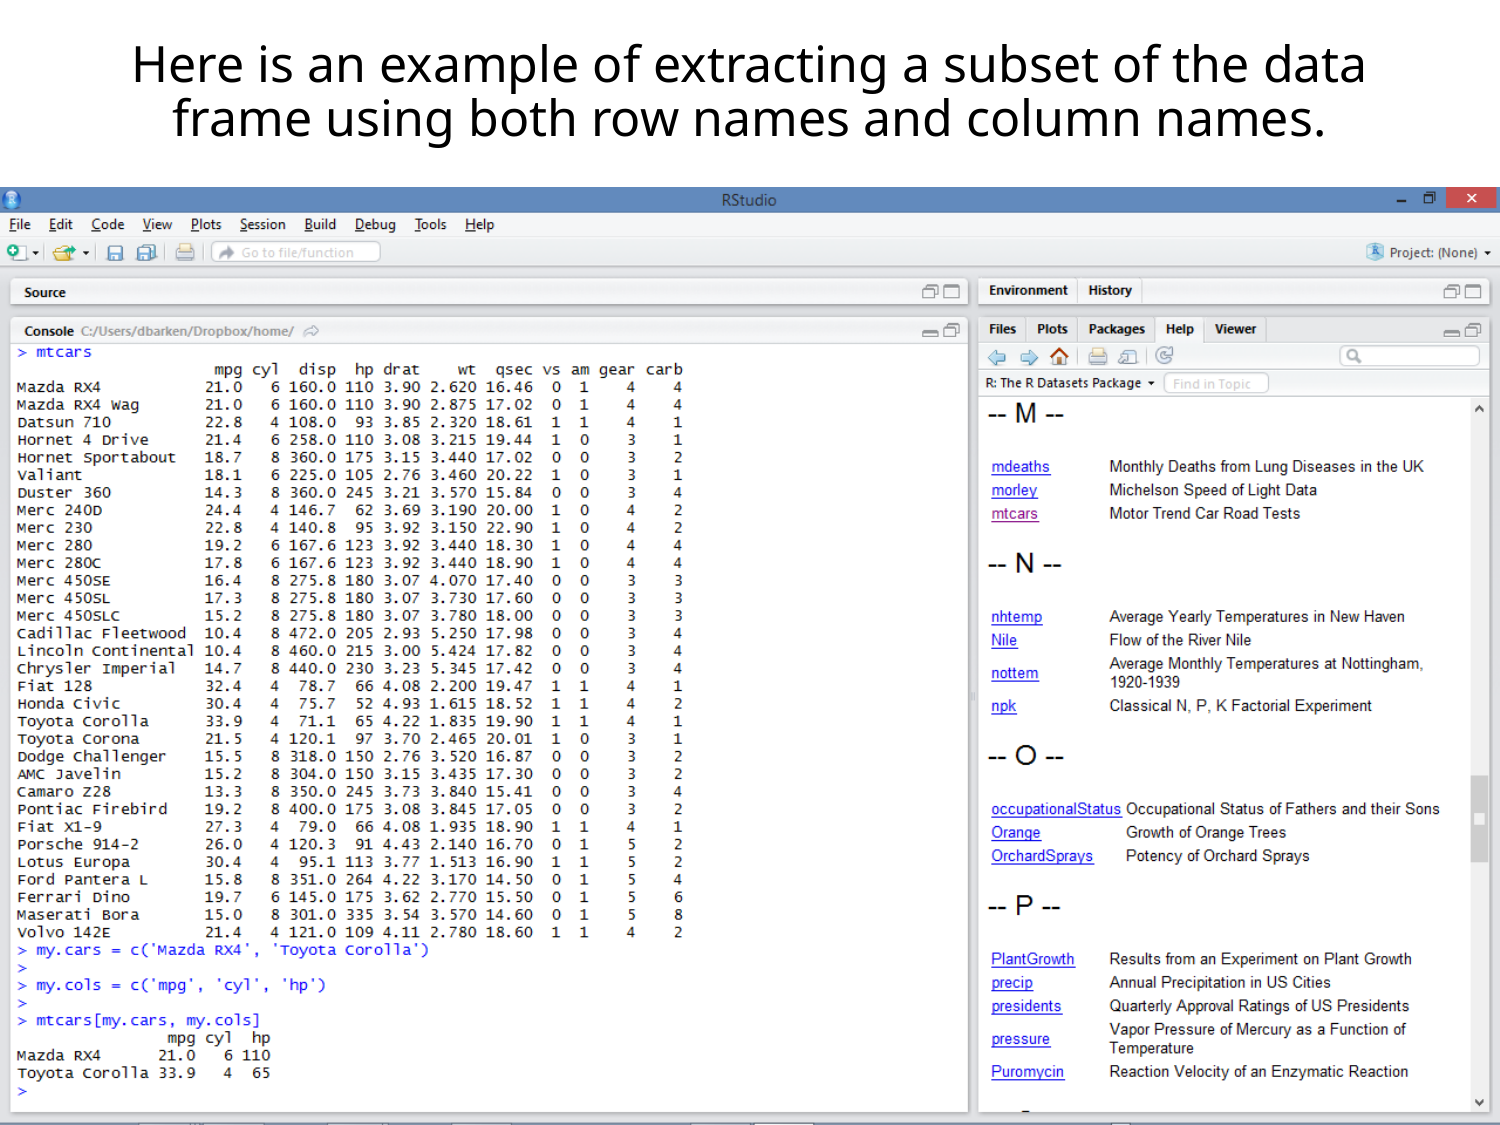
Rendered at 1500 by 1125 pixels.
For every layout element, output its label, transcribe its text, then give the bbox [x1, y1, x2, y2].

text_box Here is an example of extracting a subset of the data frame using both row names and column names. [103, 0, 1397, 187]
picture [0, 187, 1500, 1125]
